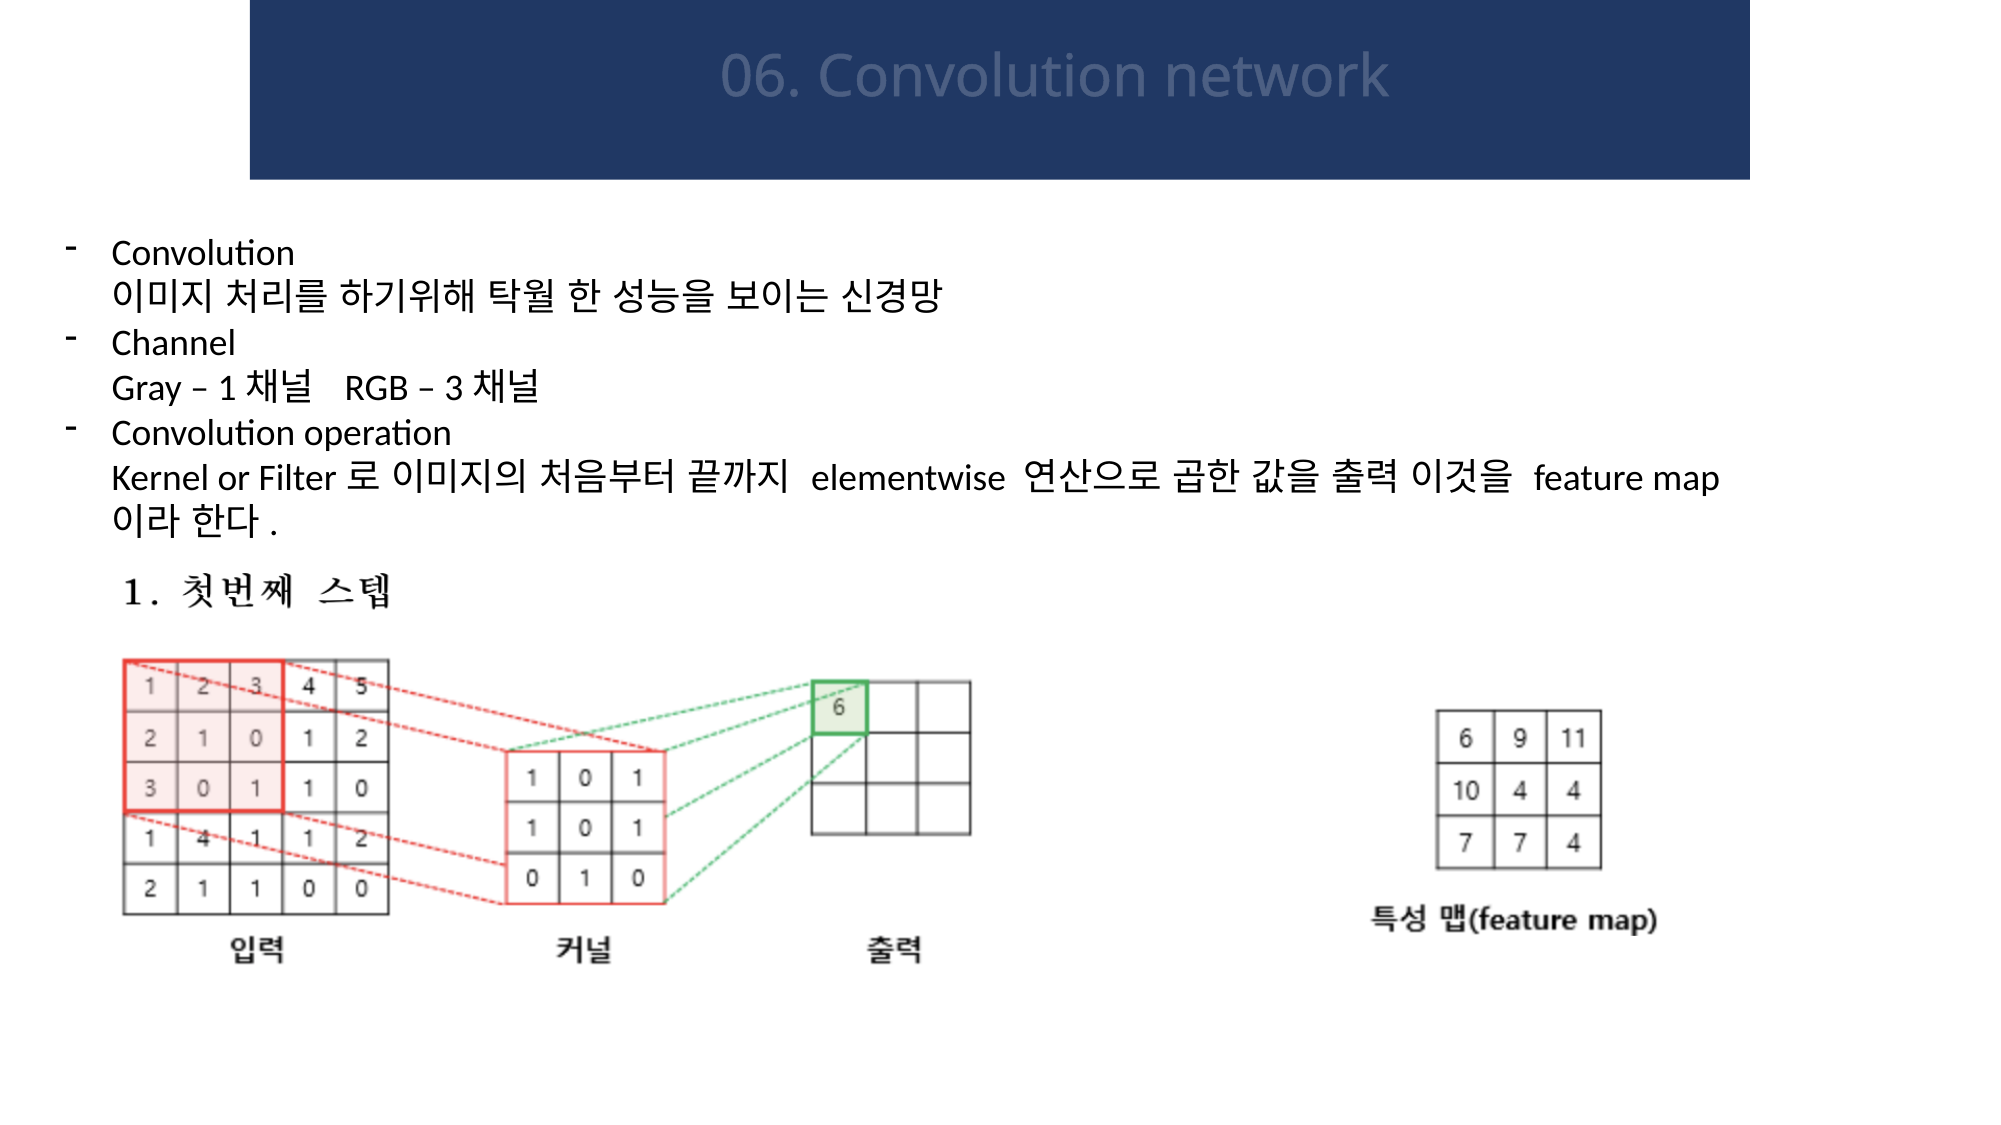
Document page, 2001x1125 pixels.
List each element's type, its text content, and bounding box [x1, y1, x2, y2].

text_box Convolution 이미지 처리를 하기위해 탁월 한 성능을 보이는 신경망 Channel Gray – 1채널 RGB – 3채널 Convolution operation Kernel or Filter로 이미지의 처음부터 끝까지 elementwise 연산으로 곱한 값을 출력 이것을 feature map이라 한다. [49, 220, 1794, 551]
picture [109, 547, 1085, 1002]
text_box 06. Convolution network [705, 30, 1404, 116]
text_box [249, 0, 1751, 181]
picture [1355, 695, 1677, 961]
